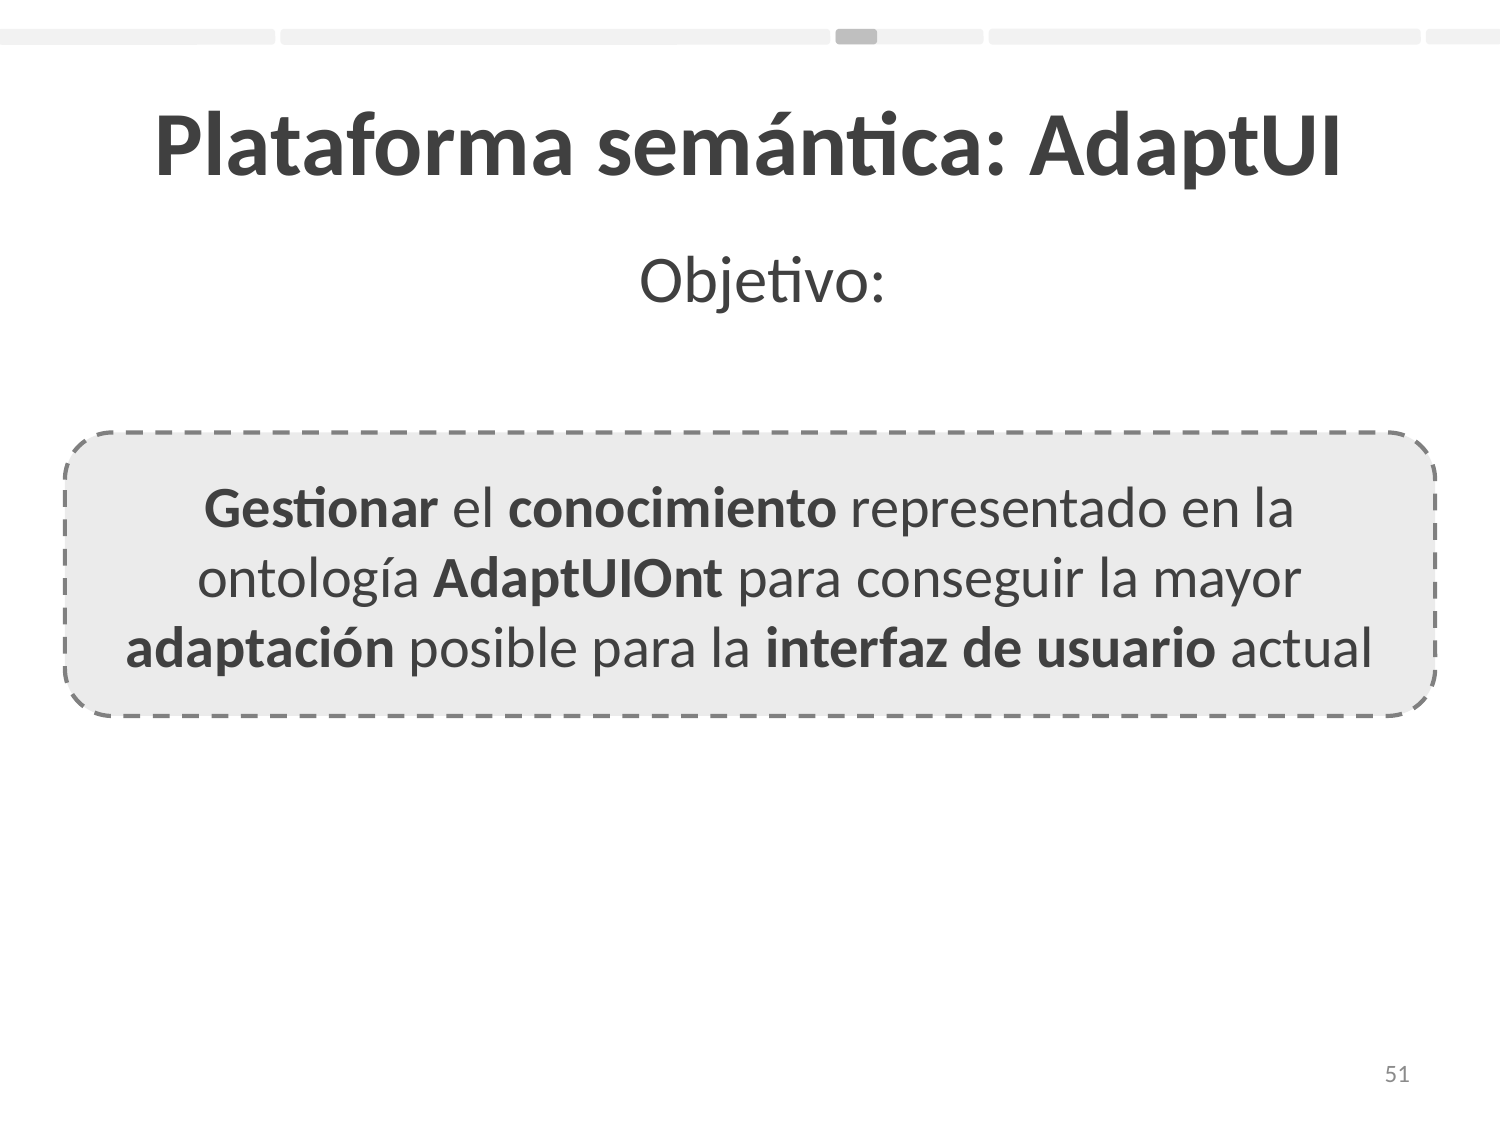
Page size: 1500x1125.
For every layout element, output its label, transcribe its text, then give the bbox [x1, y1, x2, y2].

title Plataforma semántica: AdaptUI [75, 45, 1425, 233]
list Objetivo: [88, 243, 1439, 1047]
text_box Gestionar el conocimiento representado en la ontología AdaptUIOnt para conseguir la mayor adaptación posible para la interfaz de usuario actual [62, 430, 1438, 719]
text_box [835, 28, 878, 45]
slide_number 51 [1074, 1042, 1425, 1103]
